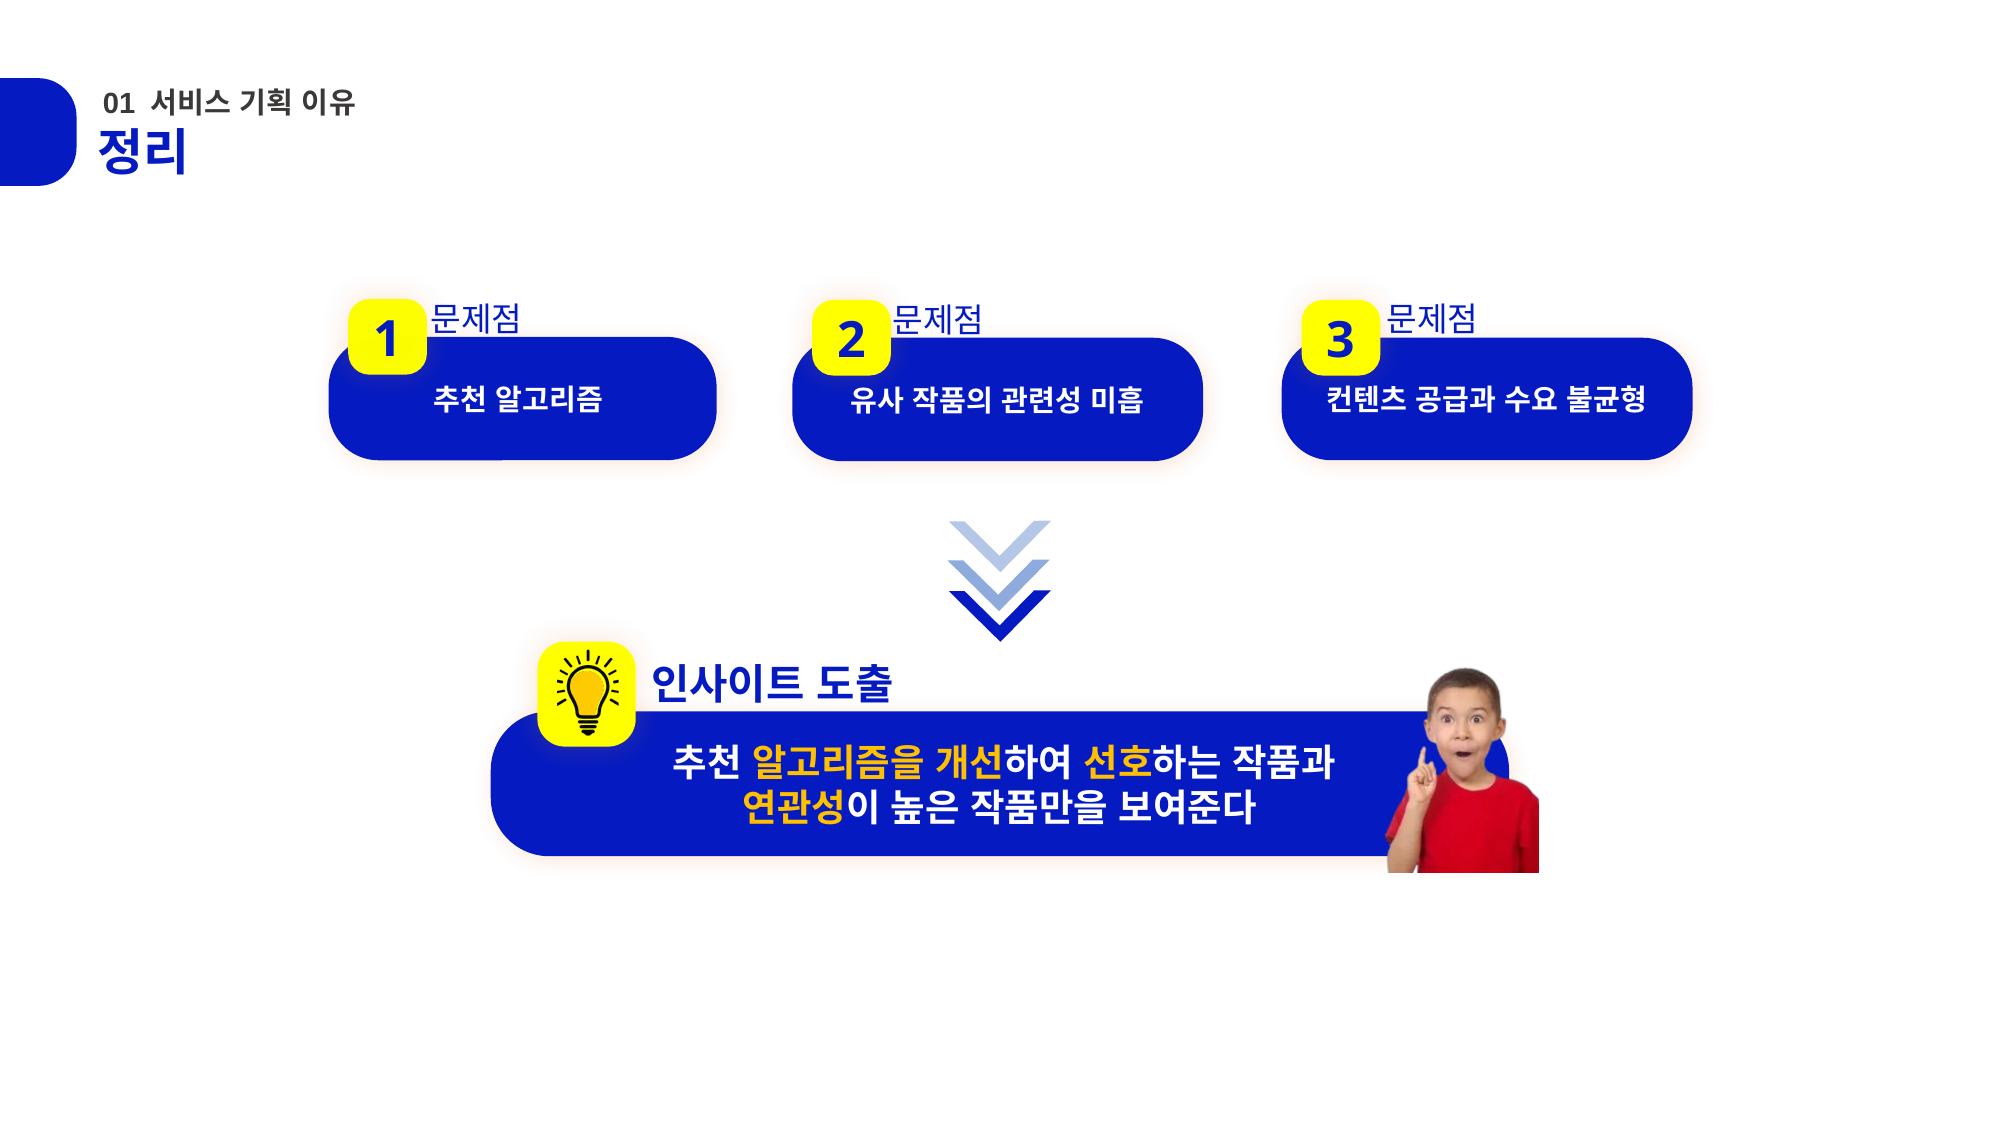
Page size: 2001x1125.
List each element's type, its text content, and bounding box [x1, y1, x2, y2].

text_box [0, 77, 78, 187]
text_box 추천 알고리즘을 개선하여 선호하는 작품과 연관성이 높은 작품만을 보여준다 [489, 710, 1383, 858]
text_box 1 [347, 297, 429, 376]
text_box 유사 작품의 관련성 미흡 [791, 336, 1205, 463]
text_box 01 서비스 기획 이유 [88, 77, 739, 128]
text_box 3 [1294, 298, 1391, 385]
text_box 추천 알고리즘 [327, 335, 718, 462]
text_box 컨텐츠 공급과 수요 불균형 [1280, 336, 1694, 462]
text_box 문제점 [415, 290, 560, 345]
picture [556, 641, 619, 744]
text_box [946, 589, 1054, 644]
text_box [536, 642, 637, 748]
text_box 정리 [82, 113, 250, 189]
text_box [946, 519, 1054, 574]
text_box 인사이트 도출 [636, 650, 948, 715]
text_box [944, 558, 1053, 613]
picture [1383, 662, 1539, 873]
text_box 2 [811, 298, 892, 377]
text_box 문제점 [1371, 290, 1516, 345]
text_box 문제점 [878, 291, 1022, 347]
